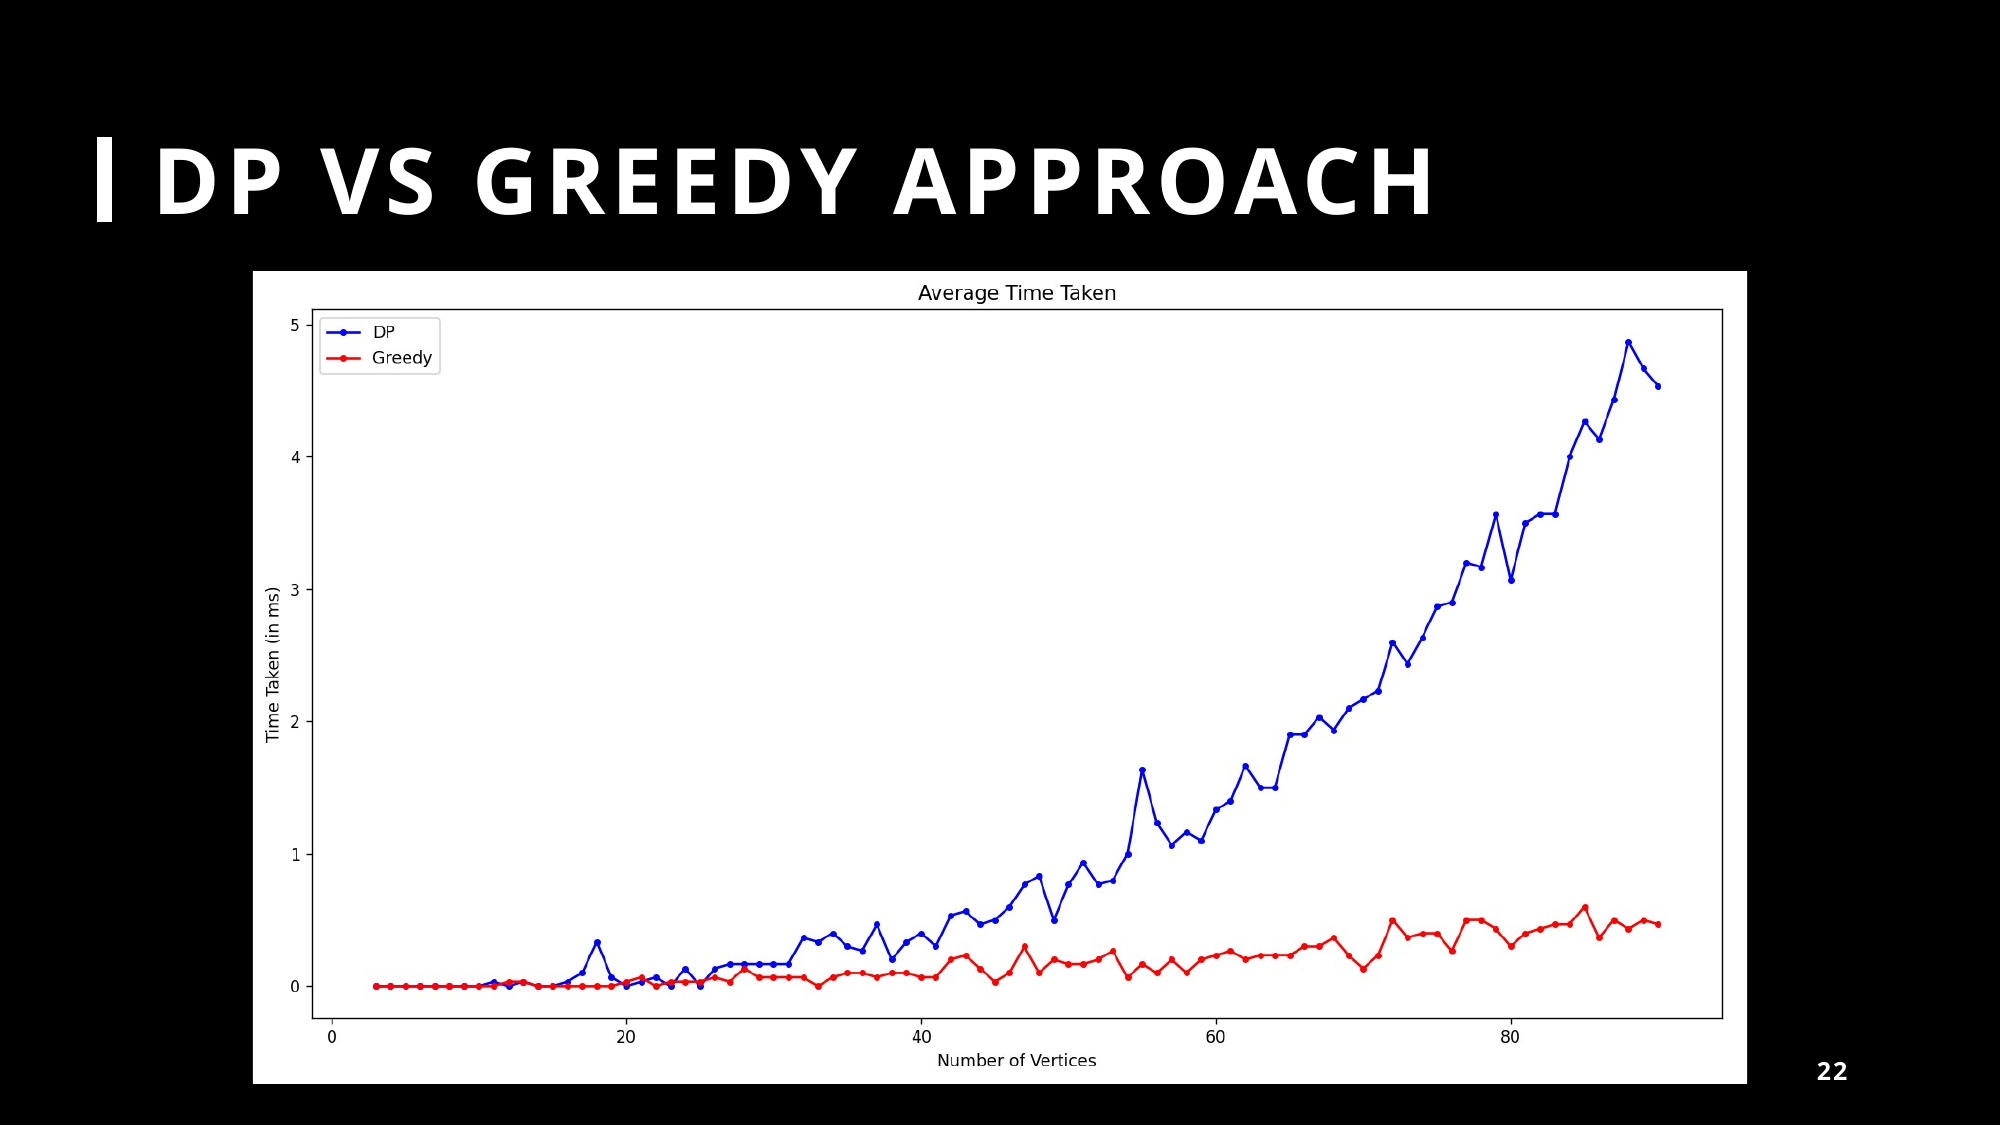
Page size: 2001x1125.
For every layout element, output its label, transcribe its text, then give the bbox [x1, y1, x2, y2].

picture [252, 271, 1748, 1084]
slide_number 22 [1412, 1042, 1863, 1103]
title DP VS GREEDY APPROACH [137, 92, 1896, 278]
